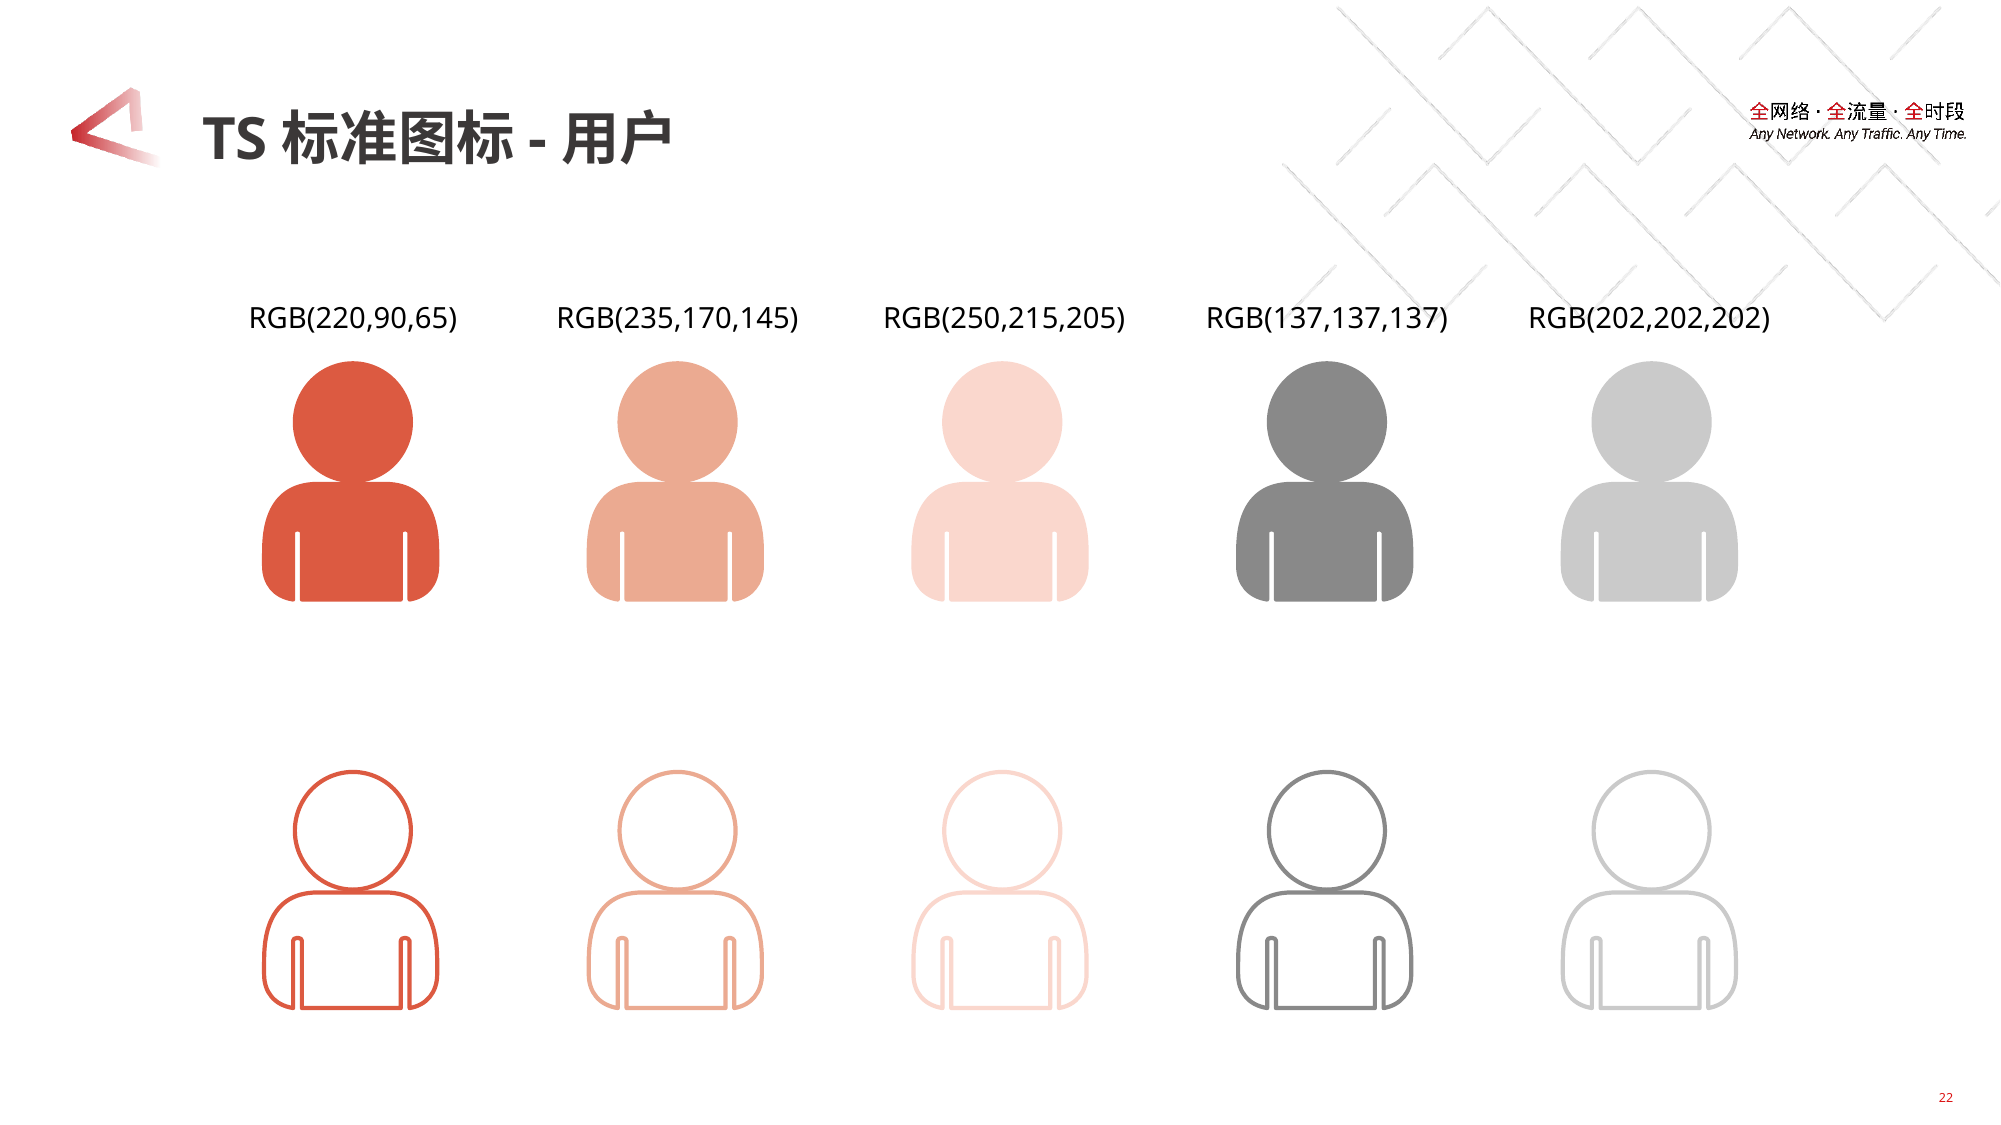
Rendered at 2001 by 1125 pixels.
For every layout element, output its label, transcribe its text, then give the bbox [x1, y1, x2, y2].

title TS标准图标-用户 [187, 45, 1494, 193]
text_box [588, 363, 762, 600]
picture [68, 66, 187, 172]
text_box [913, 363, 1087, 600]
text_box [1238, 363, 1412, 600]
text_box RGB(235,170,145) [541, 291, 814, 342]
text_box RGB(202,202,202) [1513, 291, 1786, 342]
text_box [1562, 363, 1736, 600]
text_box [1238, 771, 1412, 1009]
text_box RGB(250,215,205) [868, 291, 1141, 342]
picture [1236, 0, 2001, 394]
text_box RGB(220,90,65) [233, 291, 472, 342]
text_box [1562, 771, 1736, 1009]
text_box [264, 363, 438, 600]
text_box RGB(137,137,137) [1191, 291, 1463, 342]
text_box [588, 771, 762, 1009]
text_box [913, 771, 1087, 1009]
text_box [264, 771, 438, 1009]
